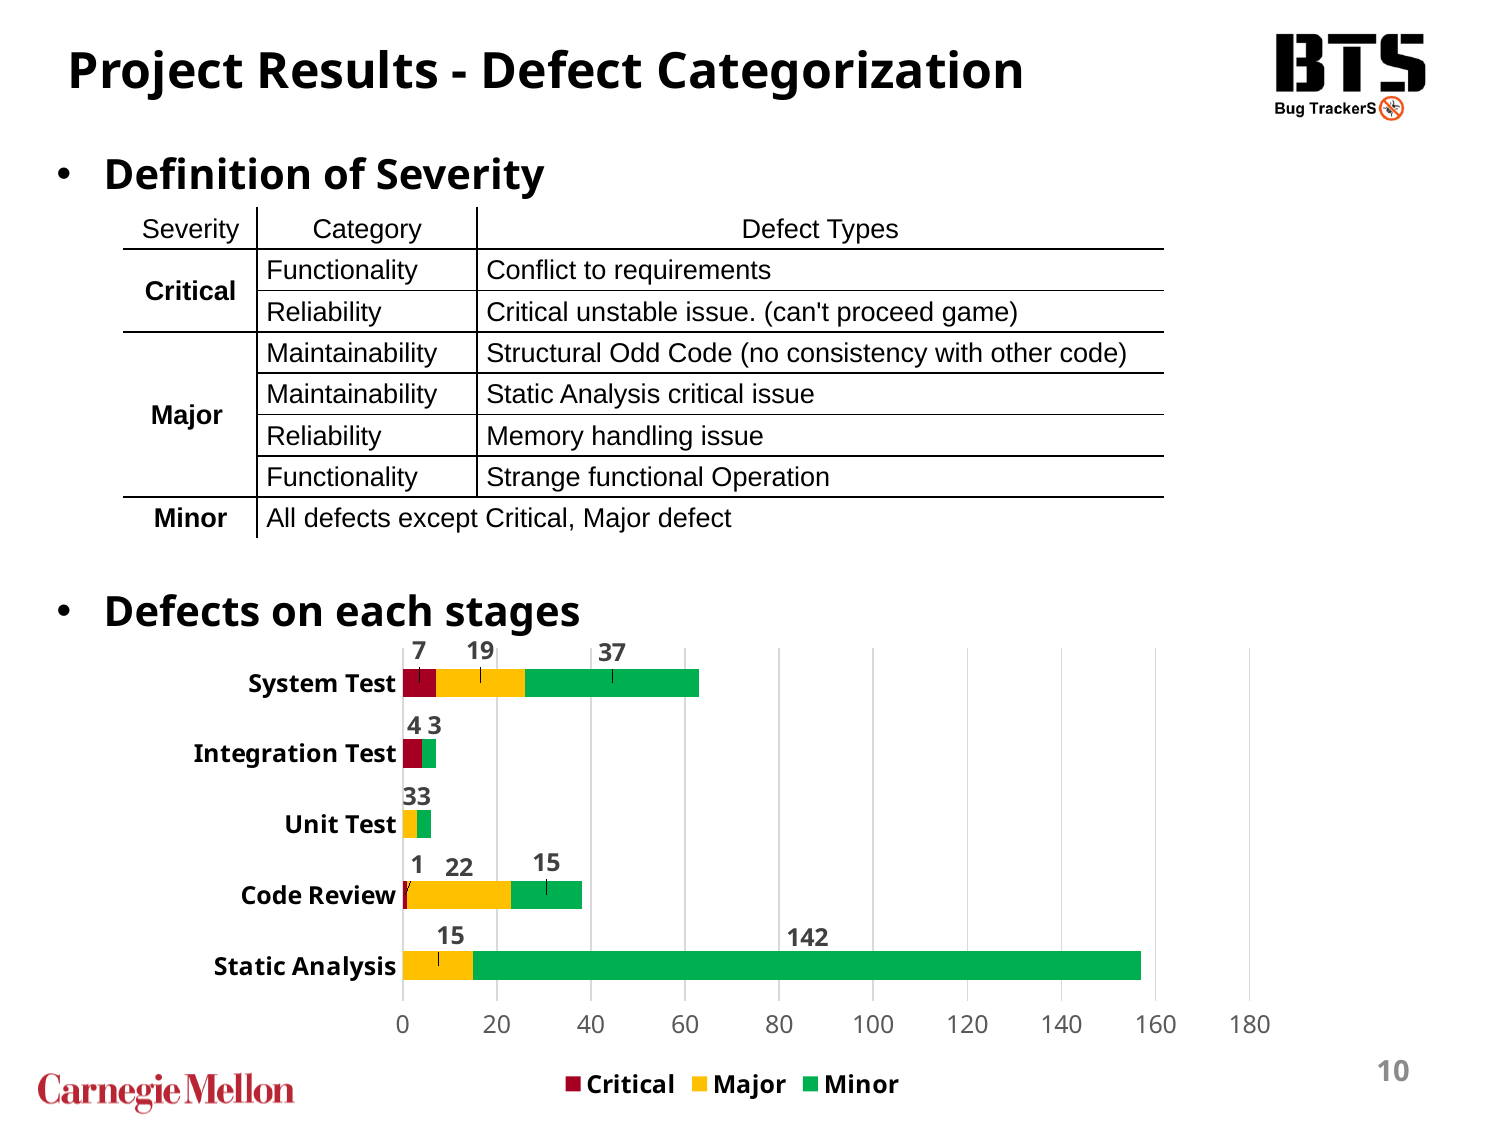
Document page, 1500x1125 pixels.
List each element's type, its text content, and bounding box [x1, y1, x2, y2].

table_header Category [258, 209, 476, 248]
chart [170, 633, 1294, 1108]
table_cell Functionality [258, 250, 476, 290]
table_cell Functionality [258, 457, 476, 496]
table_cell Reliability [258, 415, 476, 455]
slide_number 10 [1299, 1042, 1425, 1103]
table_cell Static Analysis critical issue [478, 374, 1162, 414]
table_header Defect Types [478, 209, 1162, 248]
table_cell Major [125, 333, 256, 496]
picture [35, 1068, 296, 1116]
text_box Defects on each stages [41, 562, 1046, 643]
table_cell Minor [125, 498, 256, 538]
table_cell Maintainability [258, 333, 476, 372]
table_cell Memory handling issue [478, 415, 1162, 455]
table_cell Critical [125, 250, 256, 331]
table_cell Maintainability [258, 374, 476, 414]
text_box Project Results - Defect Categorization [53, 30, 1199, 106]
table_cell Critical unstable issue. (can't proceed game) [478, 291, 1162, 331]
table_cell Strange functional Operation [478, 457, 1162, 496]
table_cell Conflict to requirements [478, 250, 1162, 290]
table_cell Reliability [258, 291, 476, 331]
table_cell Structural Odd Code (no consistency with other code) [478, 333, 1162, 372]
picture [1263, 30, 1437, 127]
table_cell All defects except Critical, Major defect [258, 498, 1162, 538]
table_header Severity [125, 209, 256, 248]
text_box Definition of Severity [41, 125, 1436, 206]
